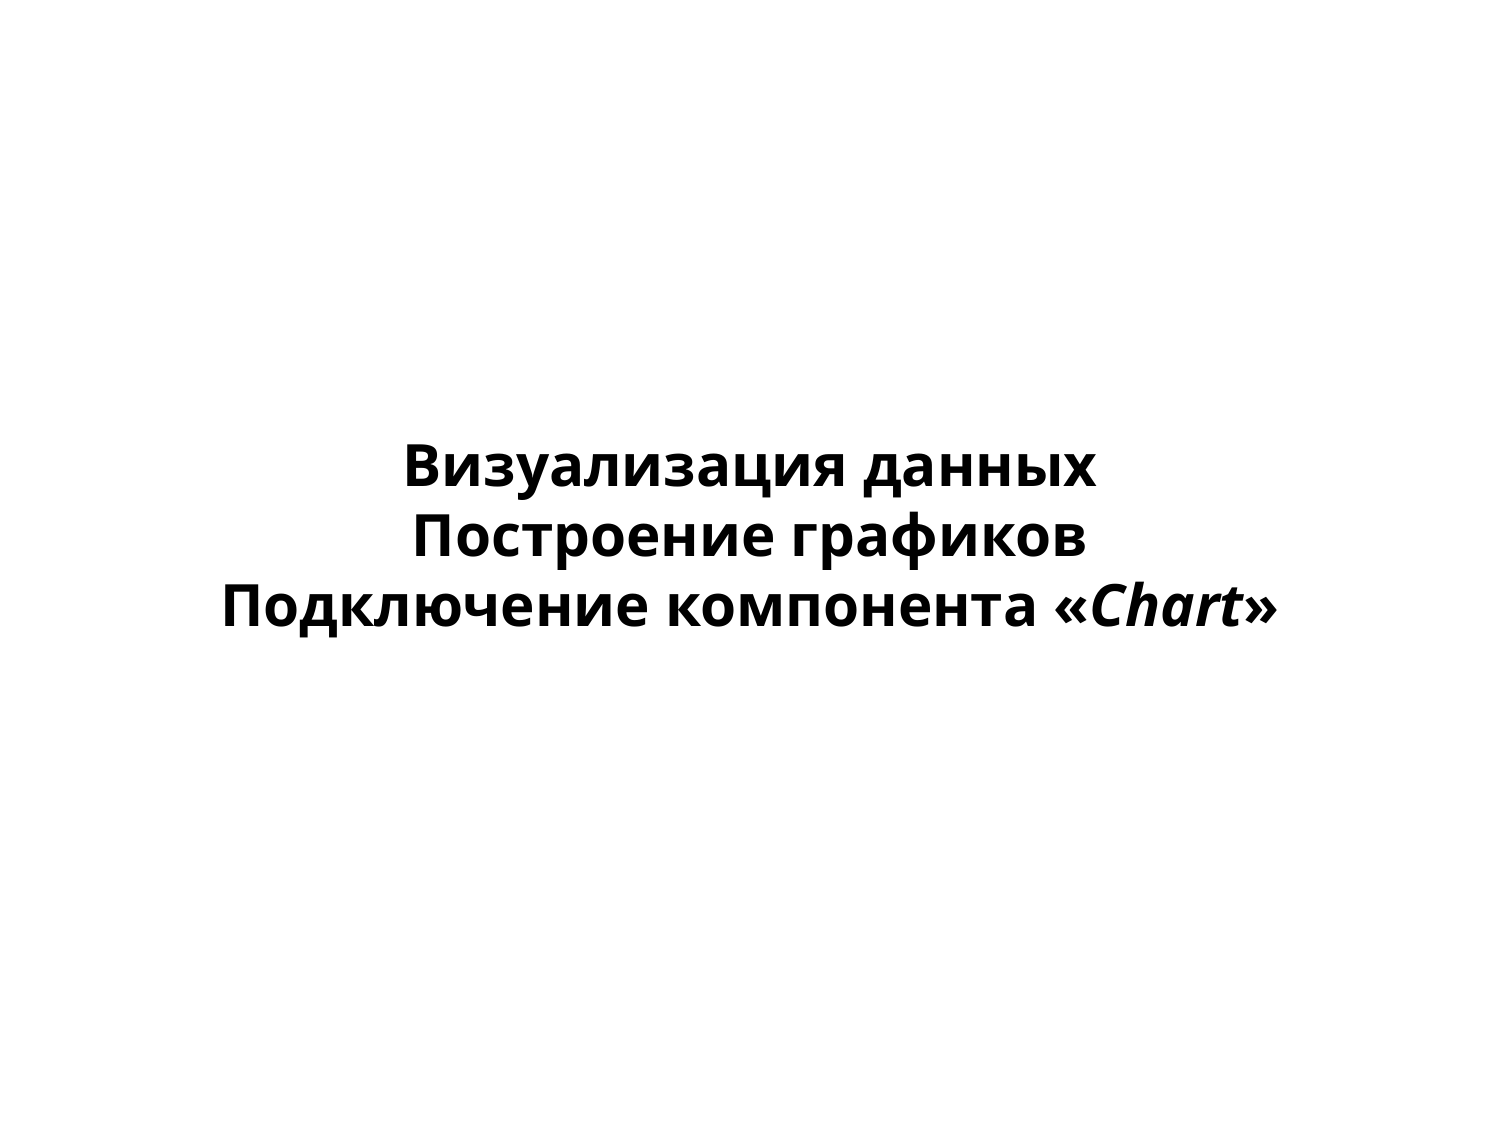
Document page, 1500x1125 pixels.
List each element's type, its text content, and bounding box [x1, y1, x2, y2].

text_box Визуализация данных Построение графиков Подключение компонента «Chart» [17, 420, 1483, 646]
